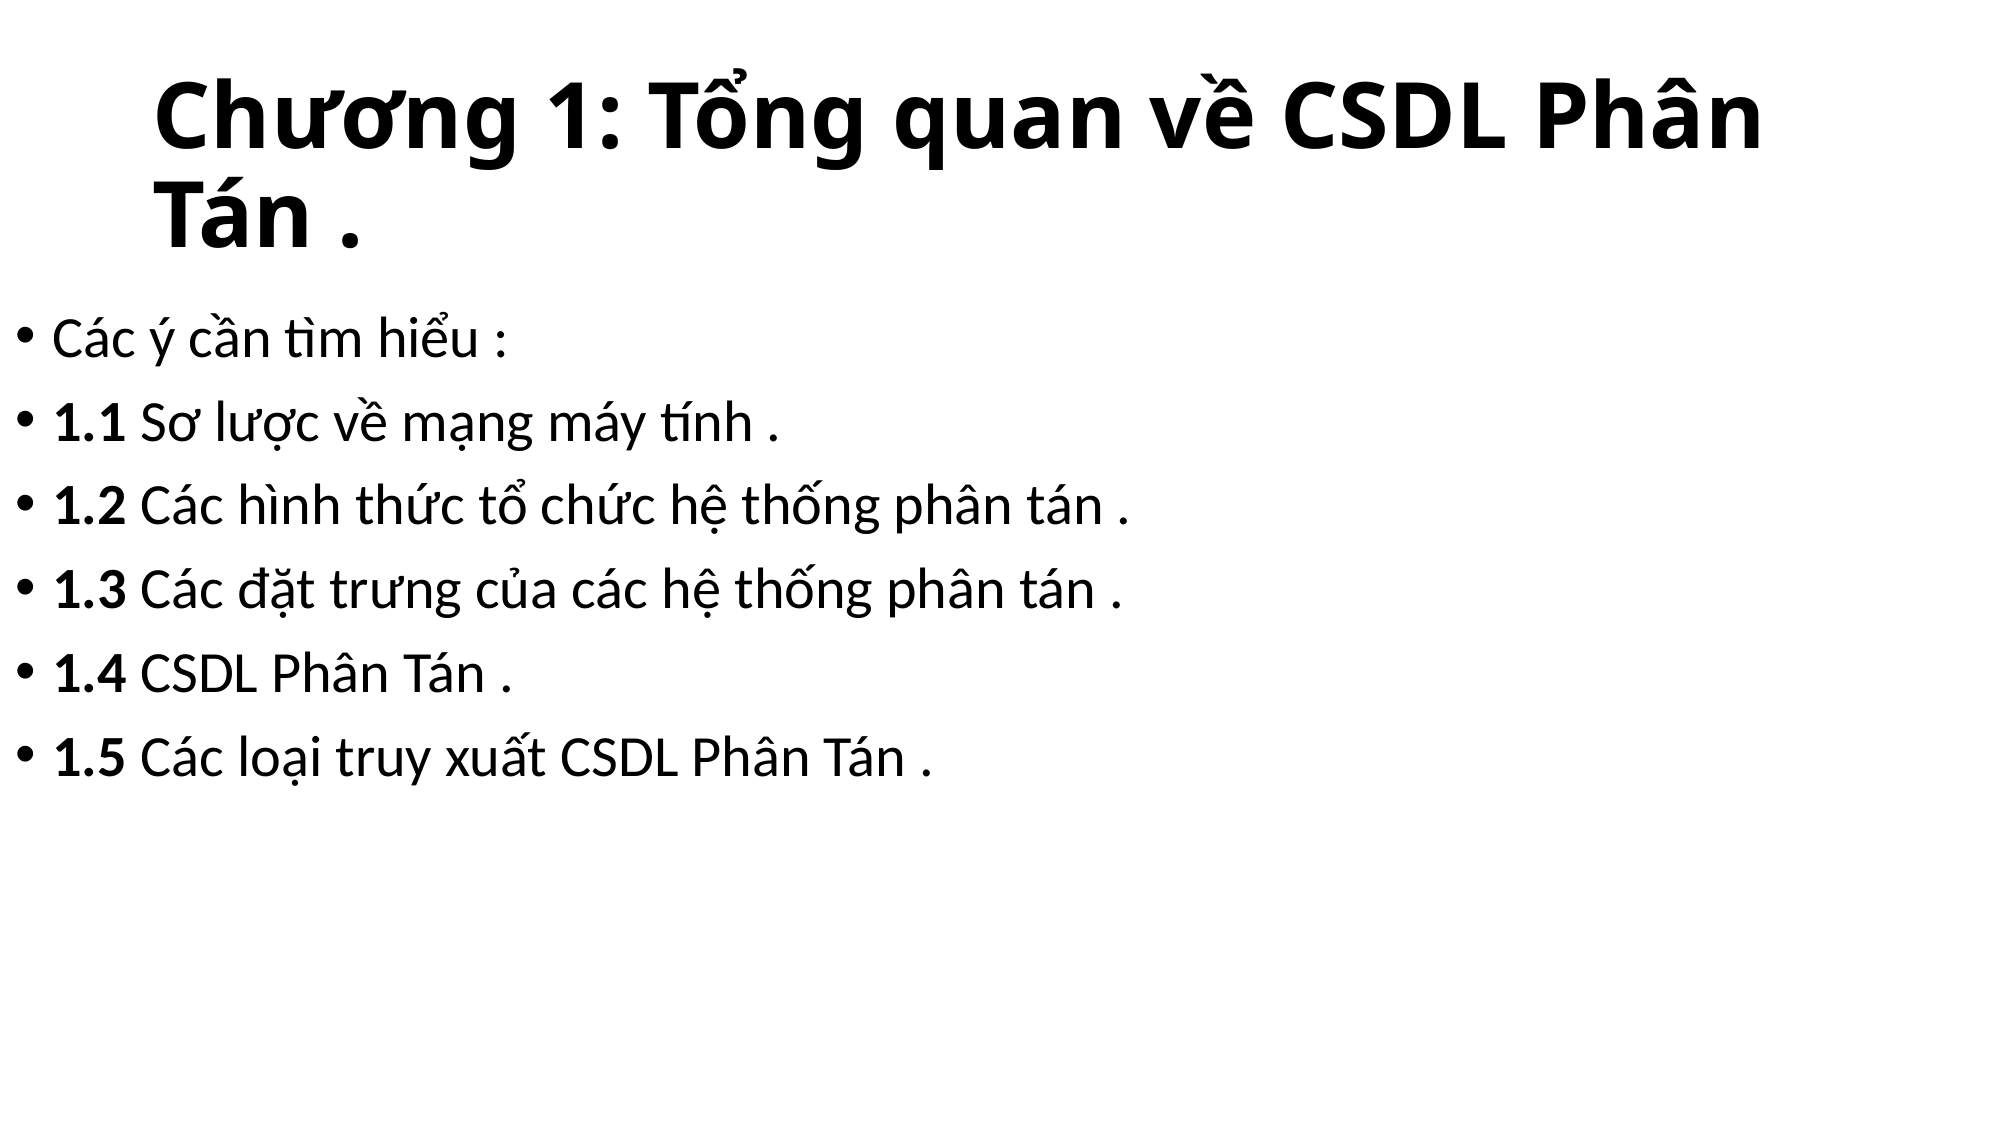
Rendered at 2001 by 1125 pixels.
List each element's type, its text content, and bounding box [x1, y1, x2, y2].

title Chương 1: Tổng quan về CSDL Phân Tán . [137, 59, 1863, 278]
list Các ý cần tìm hiểu : 1.1 Sơ lược về mạng máy tính . 1.2 Các hình thức tổ chức hệ thống phân tán . 1.3 Các đặt trưng của các hệ thống phân tán . 1.4 CSDL Phân Tán . 1.5 Các loại truy xuất CSDL Phân Tán . [0, 299, 1725, 1014]
